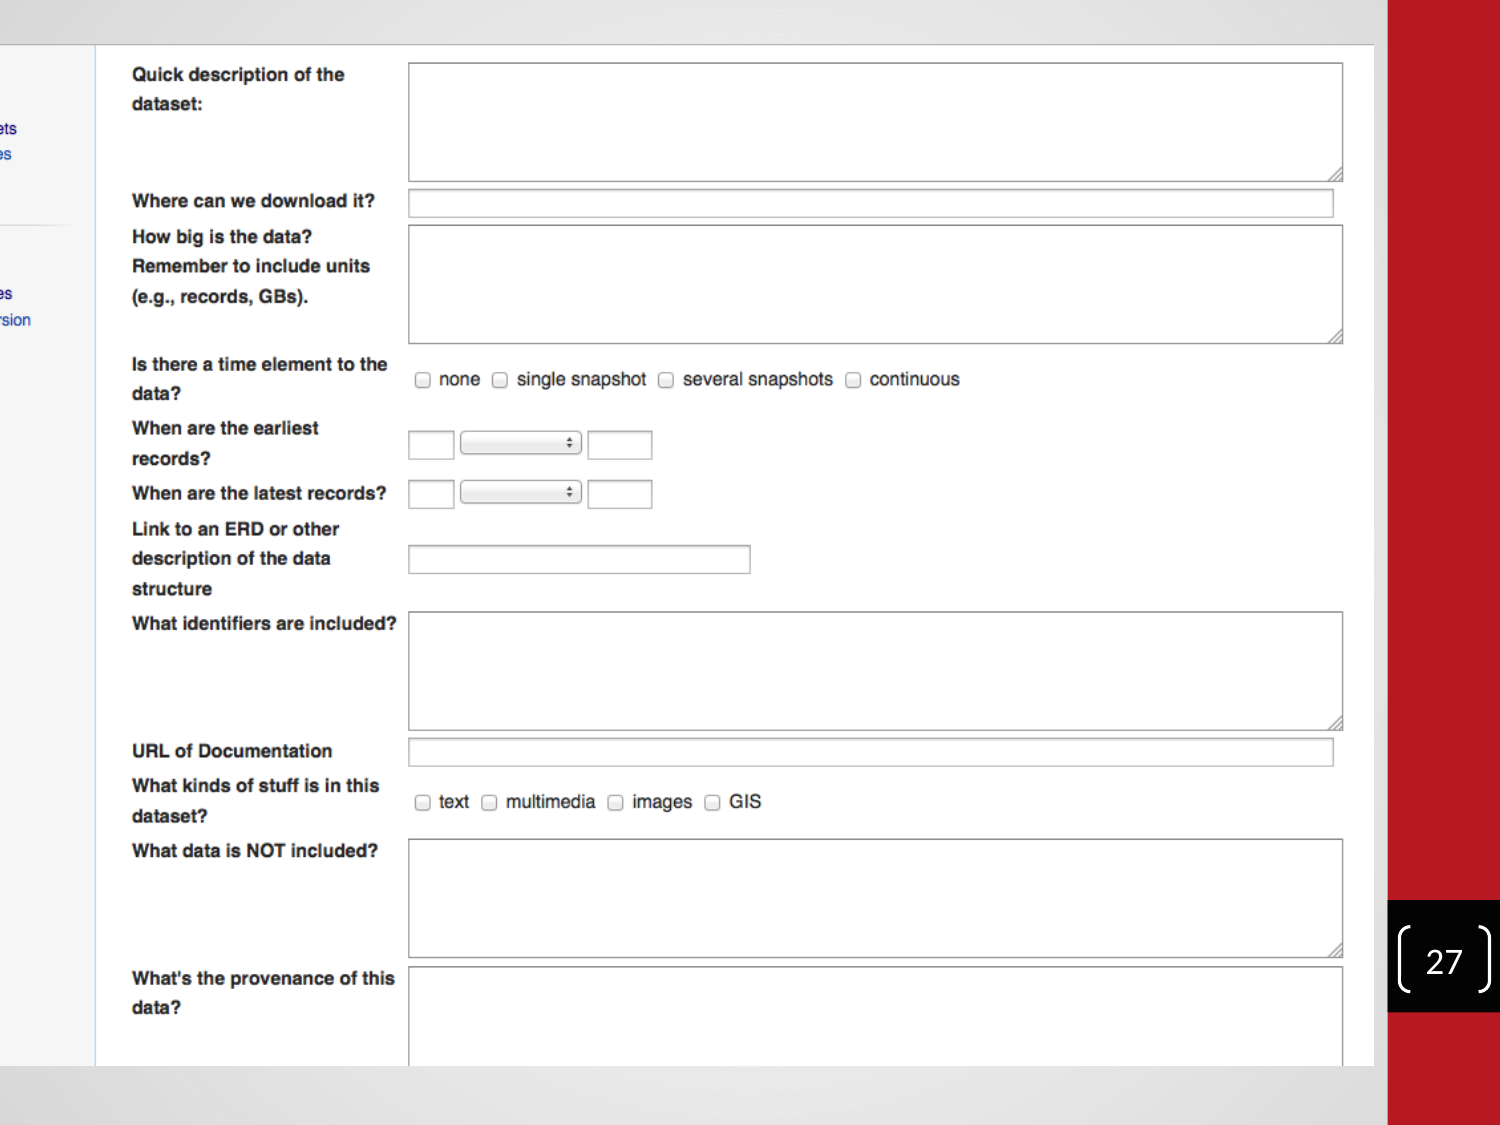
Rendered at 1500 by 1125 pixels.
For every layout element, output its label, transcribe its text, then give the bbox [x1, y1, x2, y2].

picture [0, 44, 1374, 1067]
slide_number ‹#› [1397, 925, 1492, 994]
